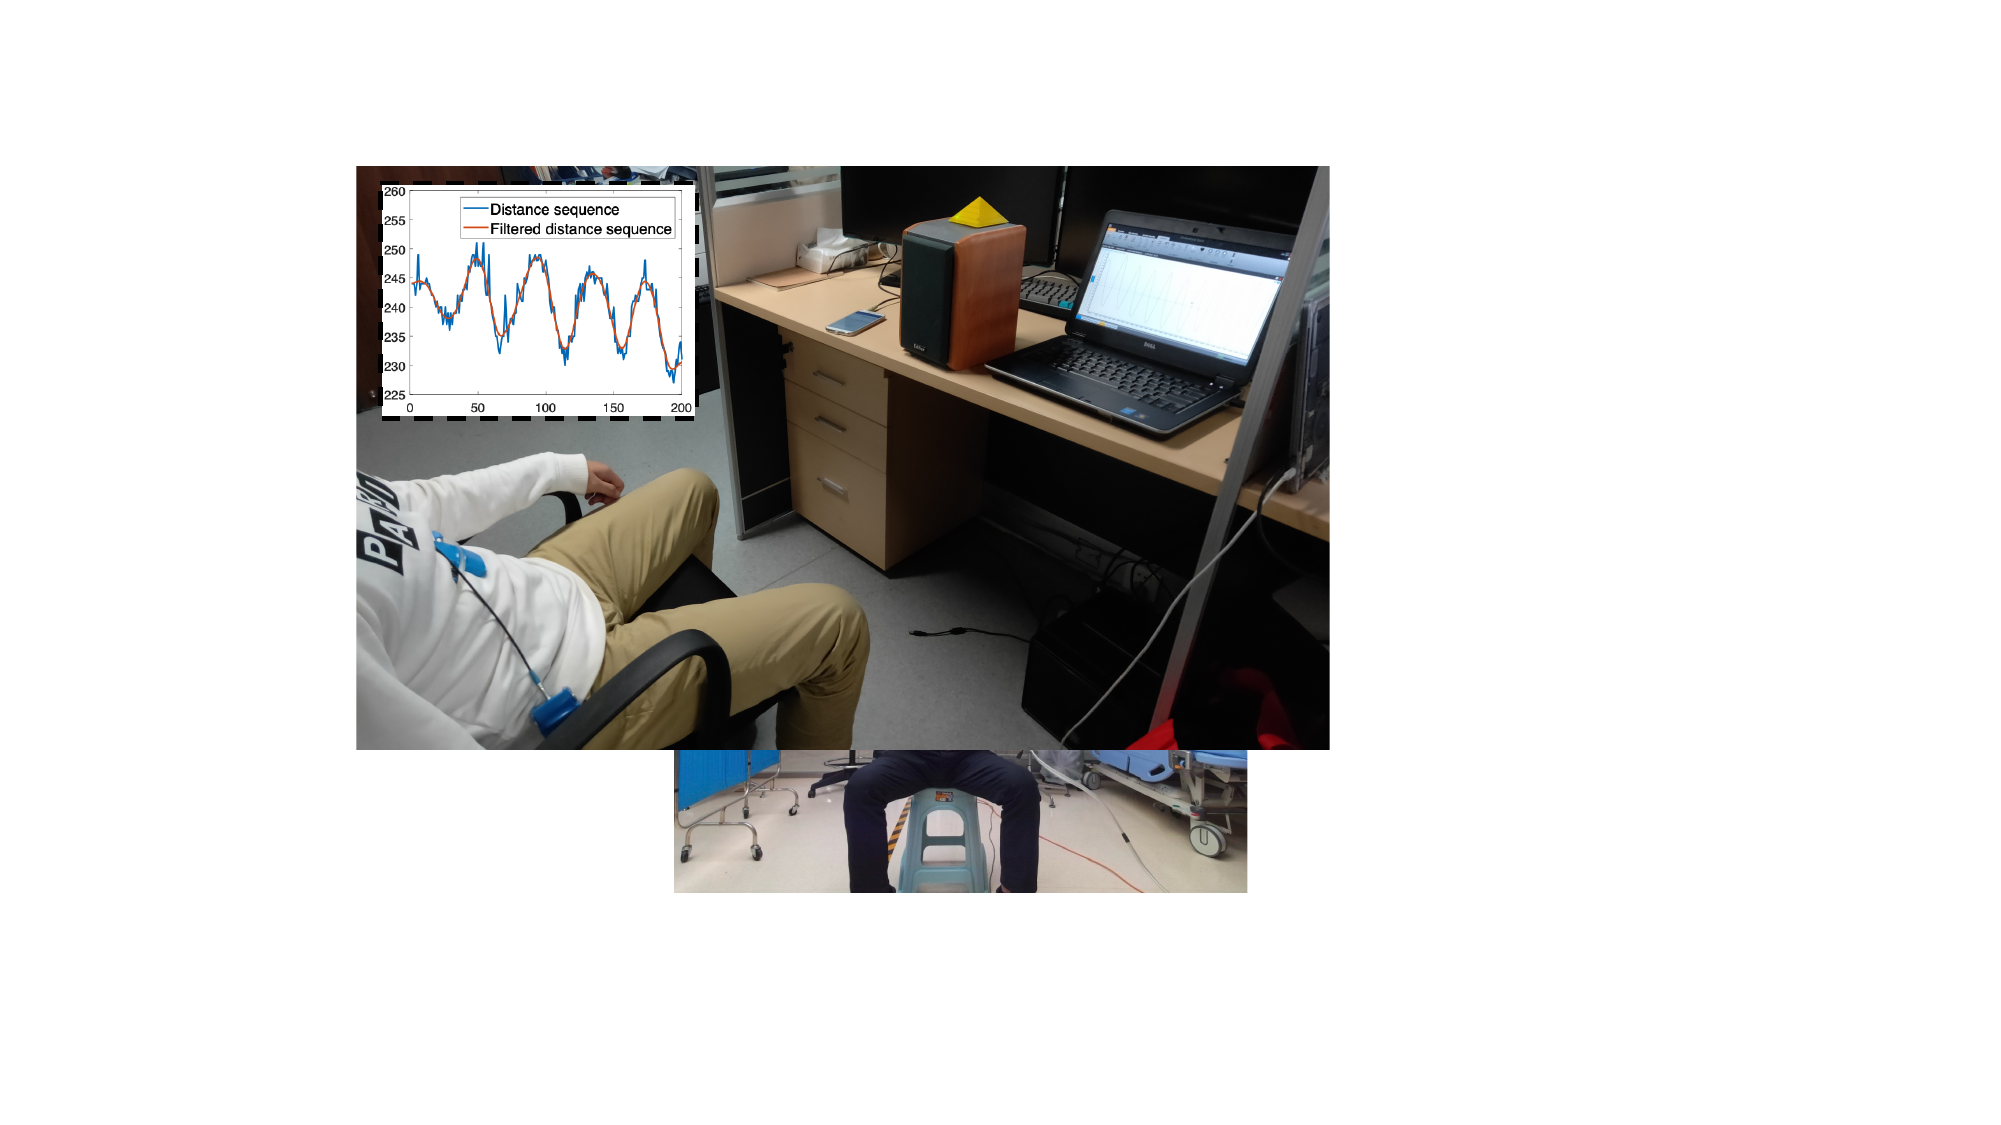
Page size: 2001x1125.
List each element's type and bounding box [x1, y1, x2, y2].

picture [355, 165, 1331, 893]
